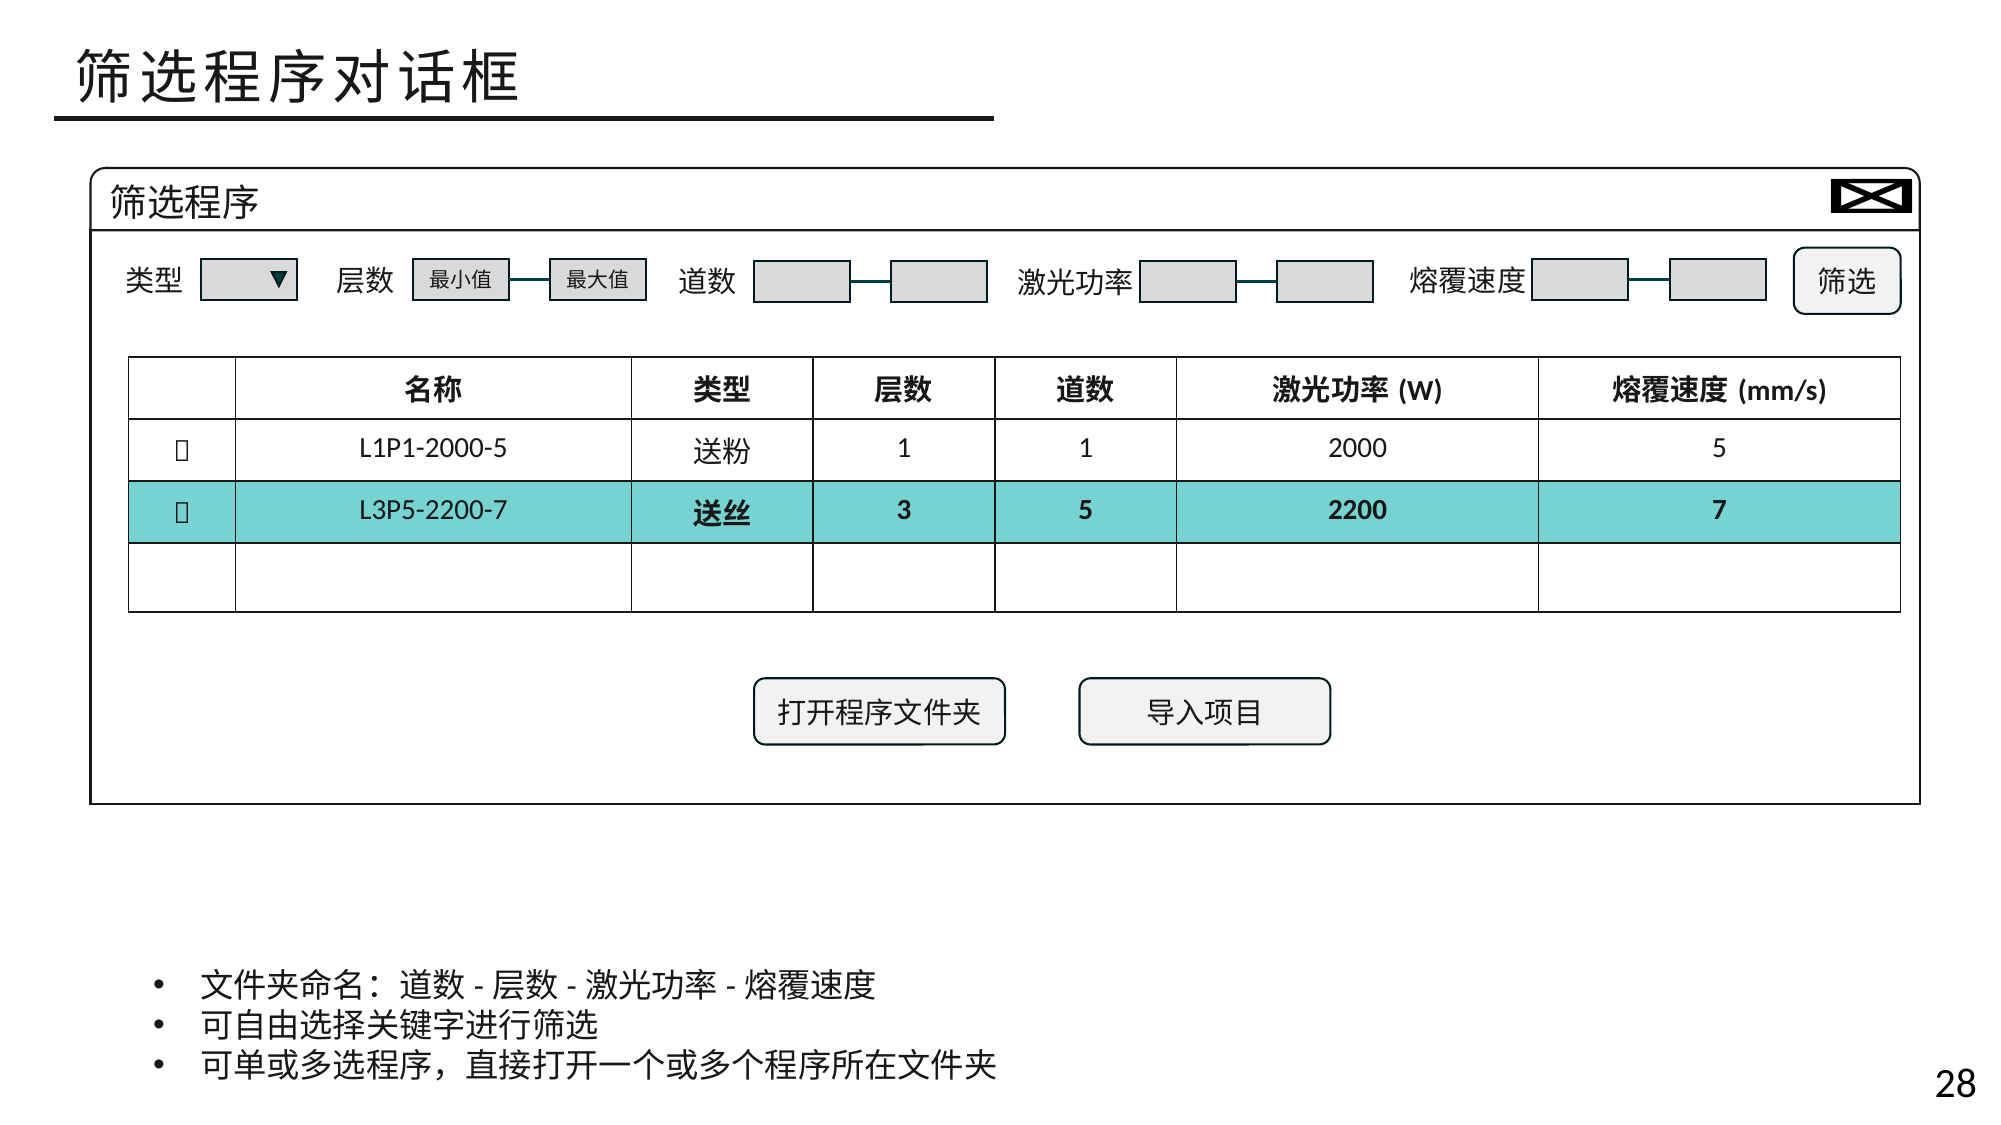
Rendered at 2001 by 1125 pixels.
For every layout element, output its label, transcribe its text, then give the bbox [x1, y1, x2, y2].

text_box 28 [1919, 1047, 1993, 1113]
text_box [270, 271, 288, 289]
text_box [647, 260, 988, 302]
text_box 类型 [108, 258, 200, 301]
text_box 筛选 [1792, 246, 1902, 315]
text_box [89, 229, 1921, 805]
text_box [305, 259, 646, 300]
text_box 筛选程序对话框 [60, 32, 536, 116]
text_box 打开程序文件夹 [753, 677, 1007, 746]
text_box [997, 261, 1374, 302]
text_box [200, 258, 298, 301]
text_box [1390, 259, 1766, 301]
text_box 筛选程序 [89, 166, 1921, 229]
text_box 导入项目 [1078, 677, 1332, 746]
text_box 文件夹命名：道数-层数-激光功率-熔覆速度 可自由选择关键字进行筛选 可单或多选程序，直接打开一个或多个程序所在文件夹 [138, 956, 1071, 1092]
